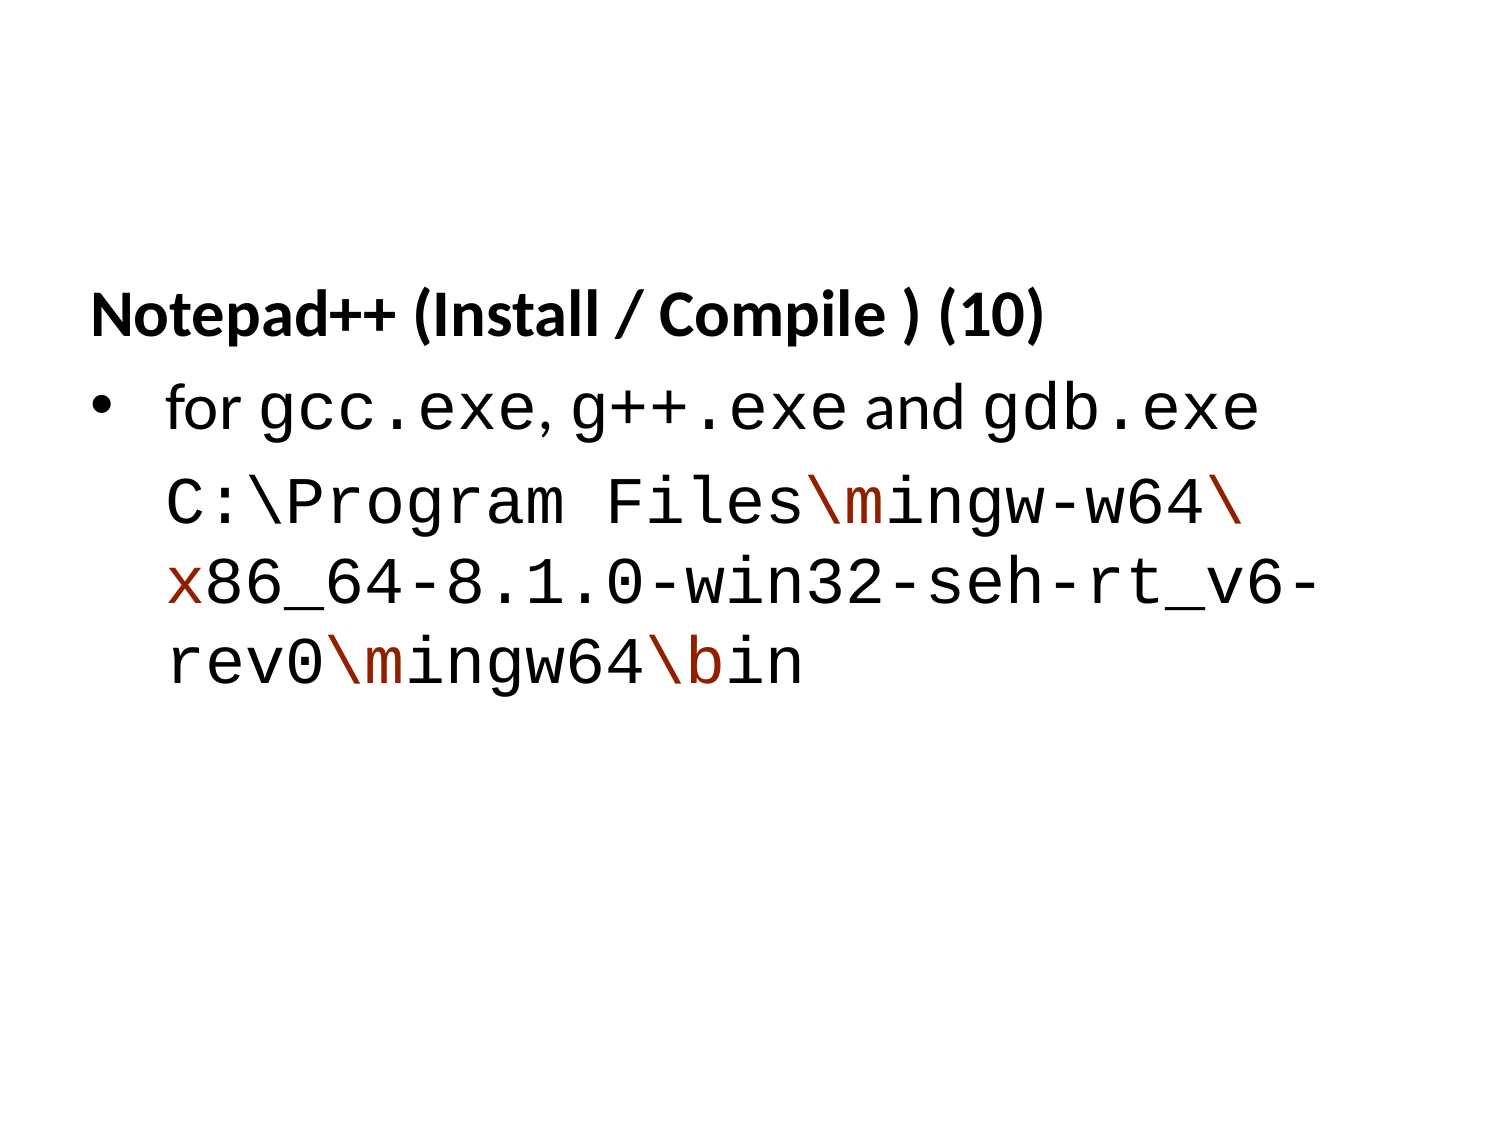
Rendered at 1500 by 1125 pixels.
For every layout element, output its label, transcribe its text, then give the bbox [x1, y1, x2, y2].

list Notepad++ (Install / Compile ) (10) for gcc.exe, g++.exe and gdb.exe C:\Program Files\mingw-w64\x86_64-8.1.0-win32-seh-rt_v6-rev0\mingw64\bin [75, 262, 1425, 1005]
